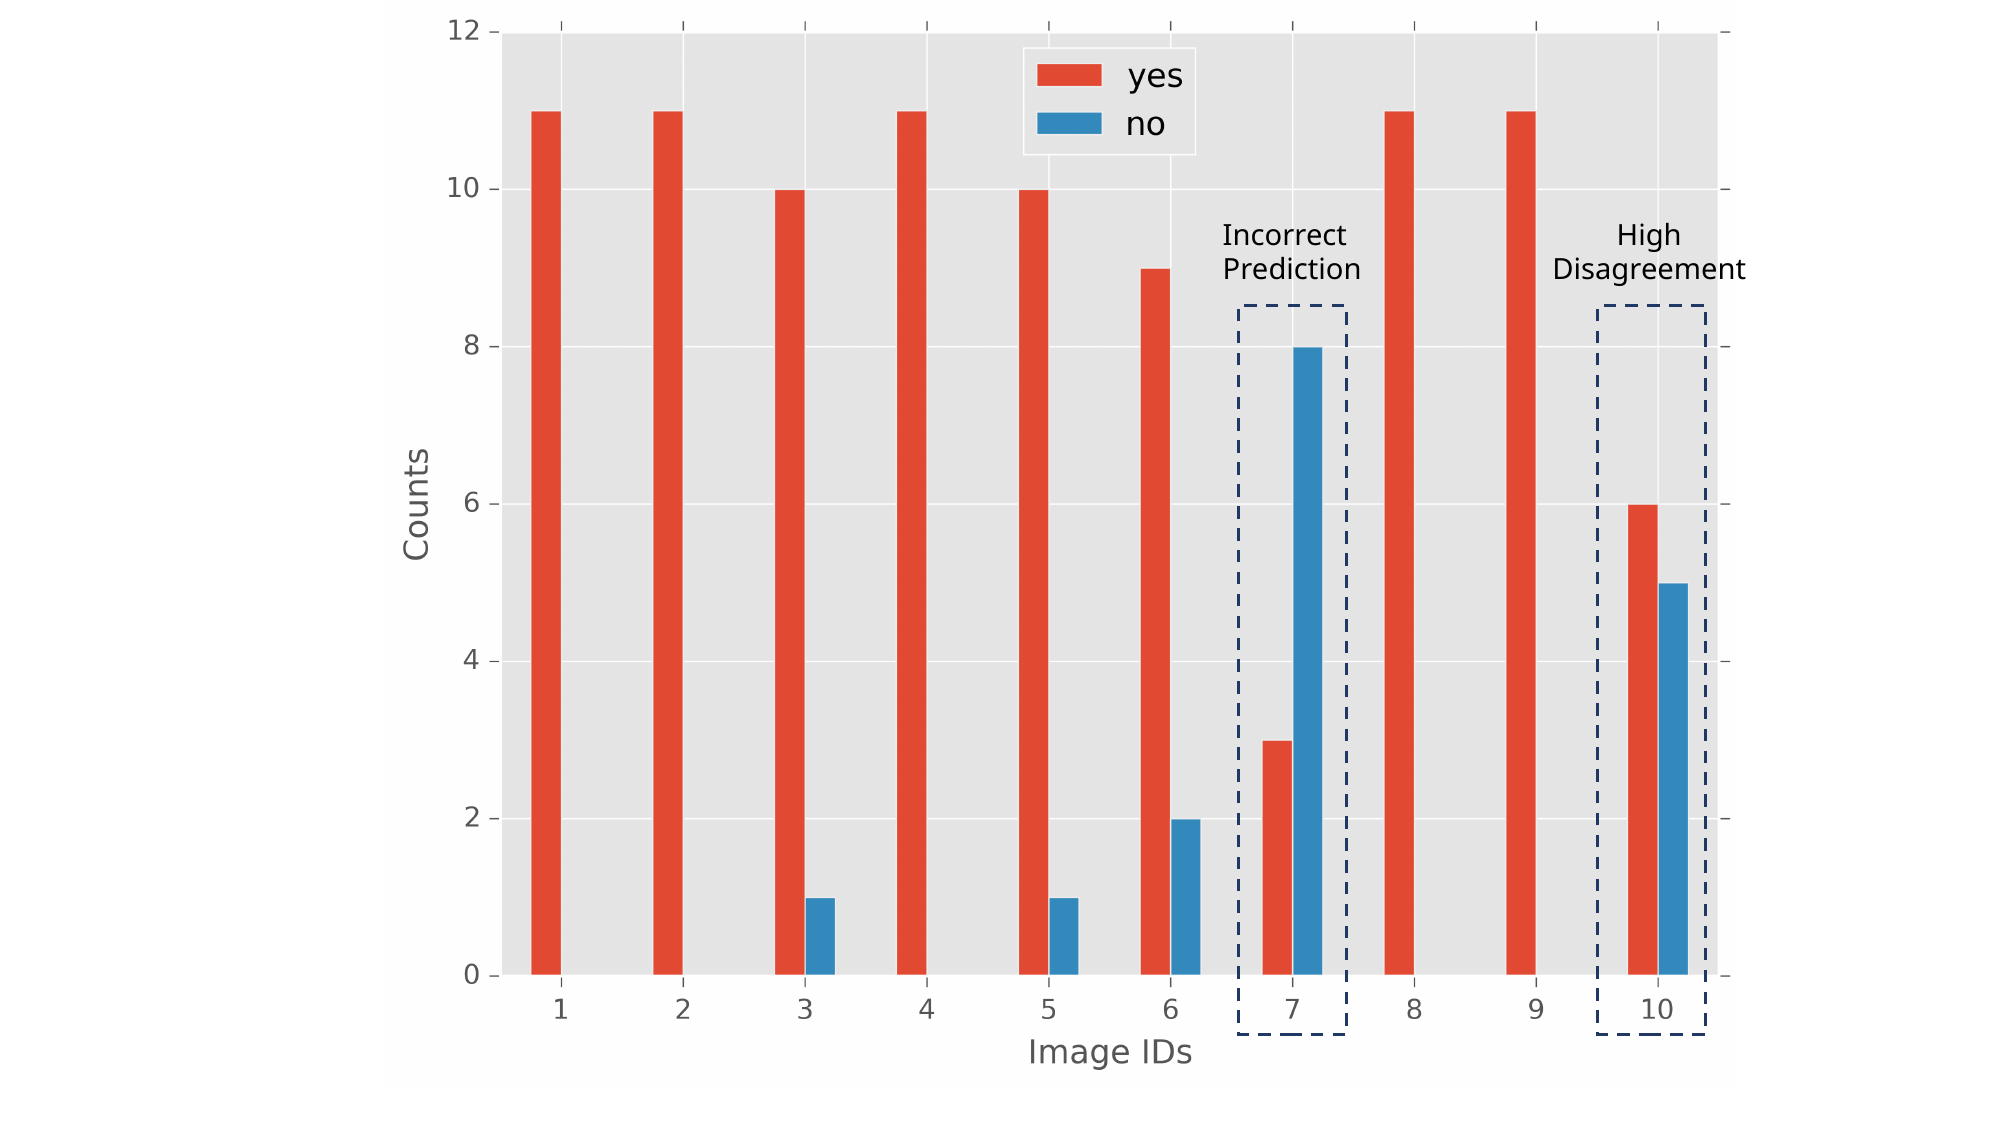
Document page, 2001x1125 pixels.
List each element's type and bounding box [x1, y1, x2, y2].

text_box [383, 0, 1761, 1089]
